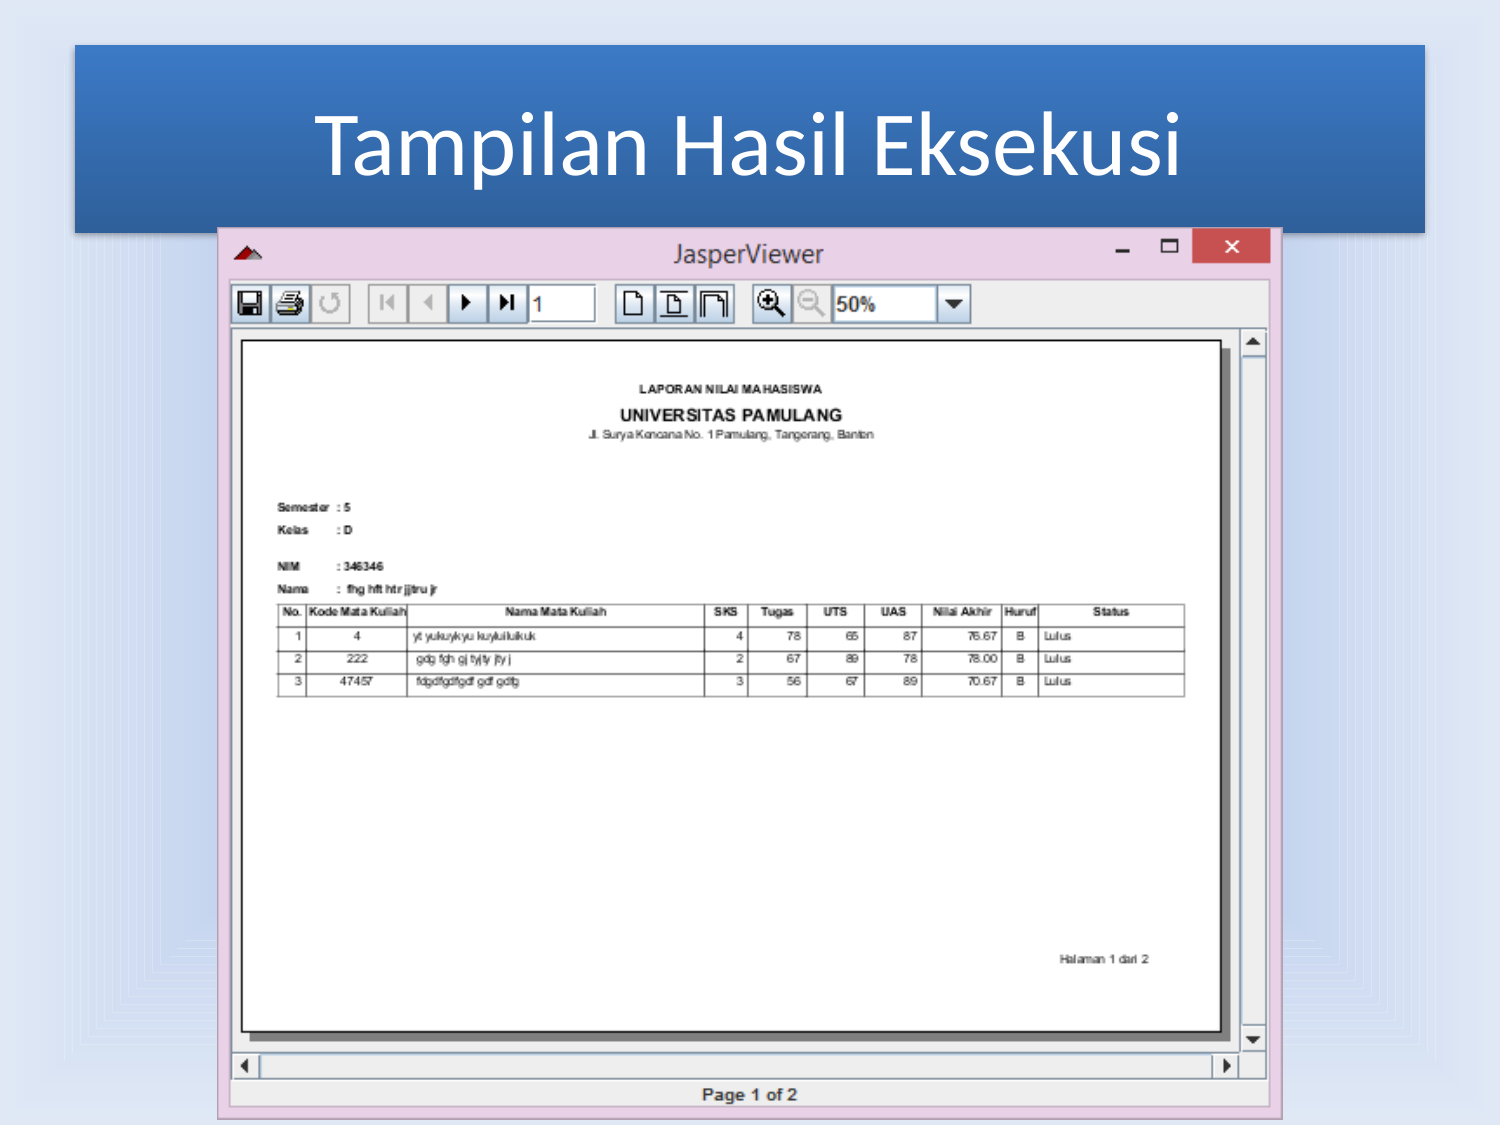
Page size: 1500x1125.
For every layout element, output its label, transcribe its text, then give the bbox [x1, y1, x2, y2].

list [217, 226, 1283, 1120]
title Tampilan Hasil Eksekusi [75, 45, 1425, 233]
